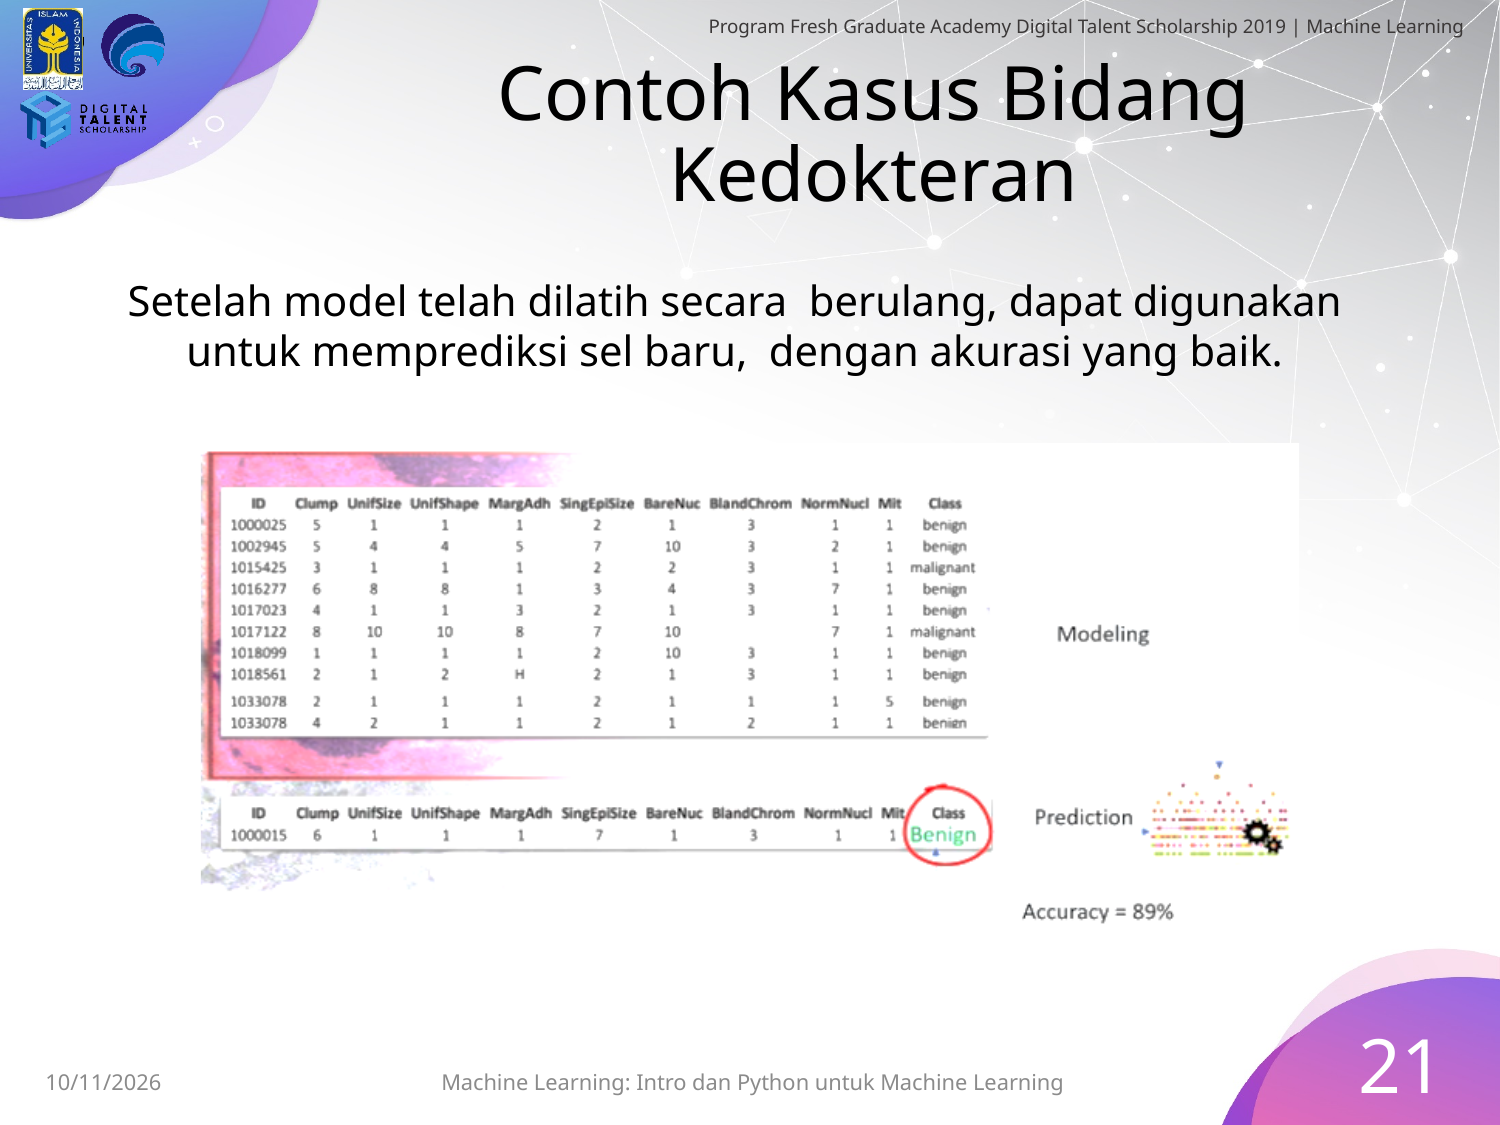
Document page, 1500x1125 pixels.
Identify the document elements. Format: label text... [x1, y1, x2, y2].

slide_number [30, 1053, 272, 1114]
picture [0, 0, 1500, 1125]
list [200, 443, 1300, 941]
text_box Setelah model telah dilatih secara berulang, dapat digunakan untuk memprediksi sel baru, dengan akurasi yang baik. [82, 266, 1388, 382]
title Contoh Kasus Bidang Kedokteran [271, 66, 1477, 207]
slide_number 21 [1327, 1025, 1477, 1115]
footer Machine Learning: Intro dan Python untuk Machine Learning [386, 1053, 1121, 1114]
